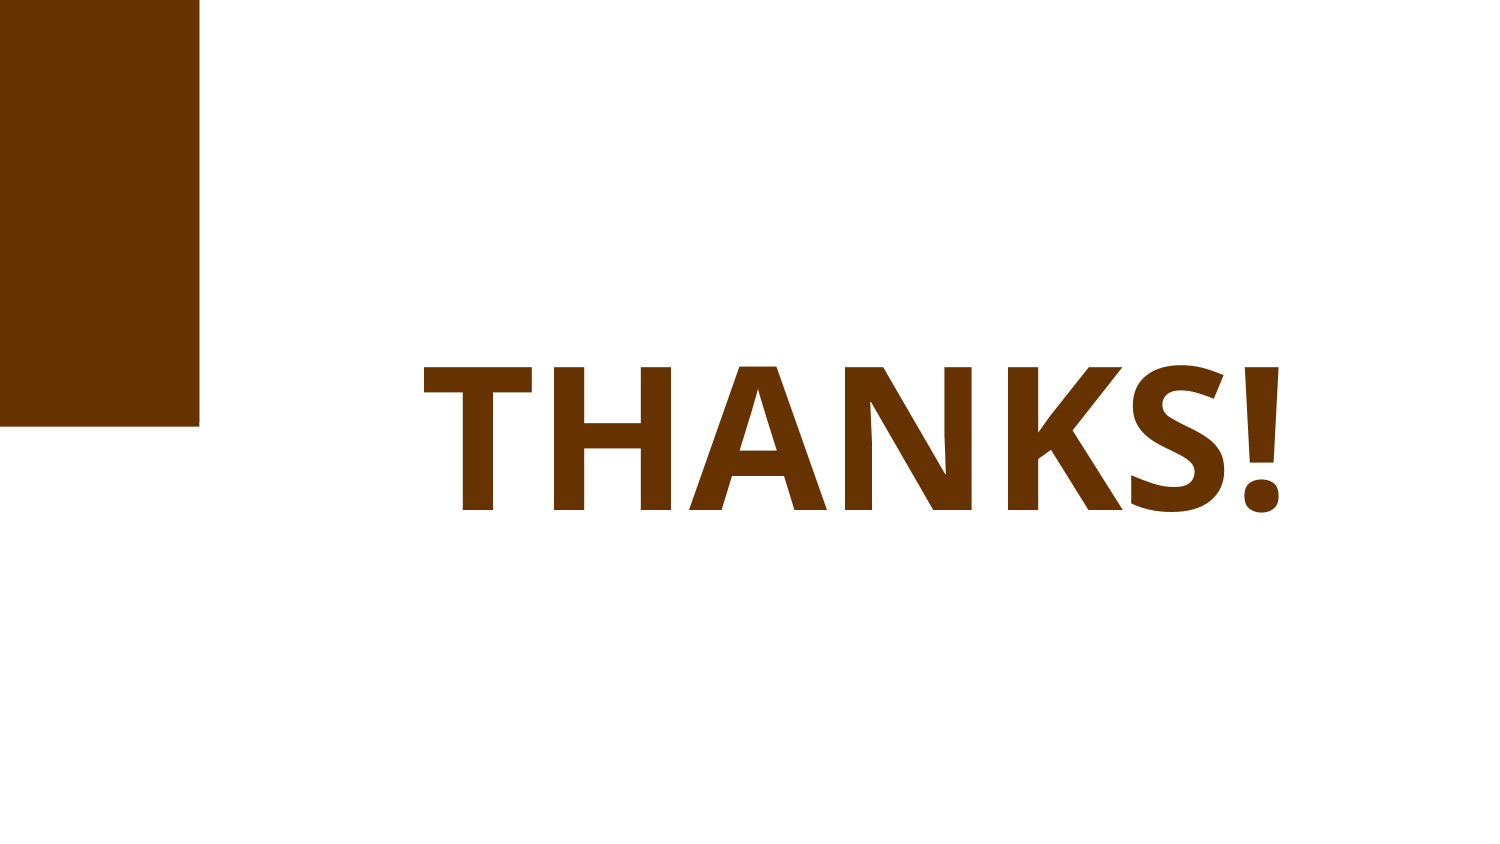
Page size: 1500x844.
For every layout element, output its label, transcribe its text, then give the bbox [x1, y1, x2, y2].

text_box [0, 0, 200, 427]
title THANKS! [194, 228, 1306, 566]
